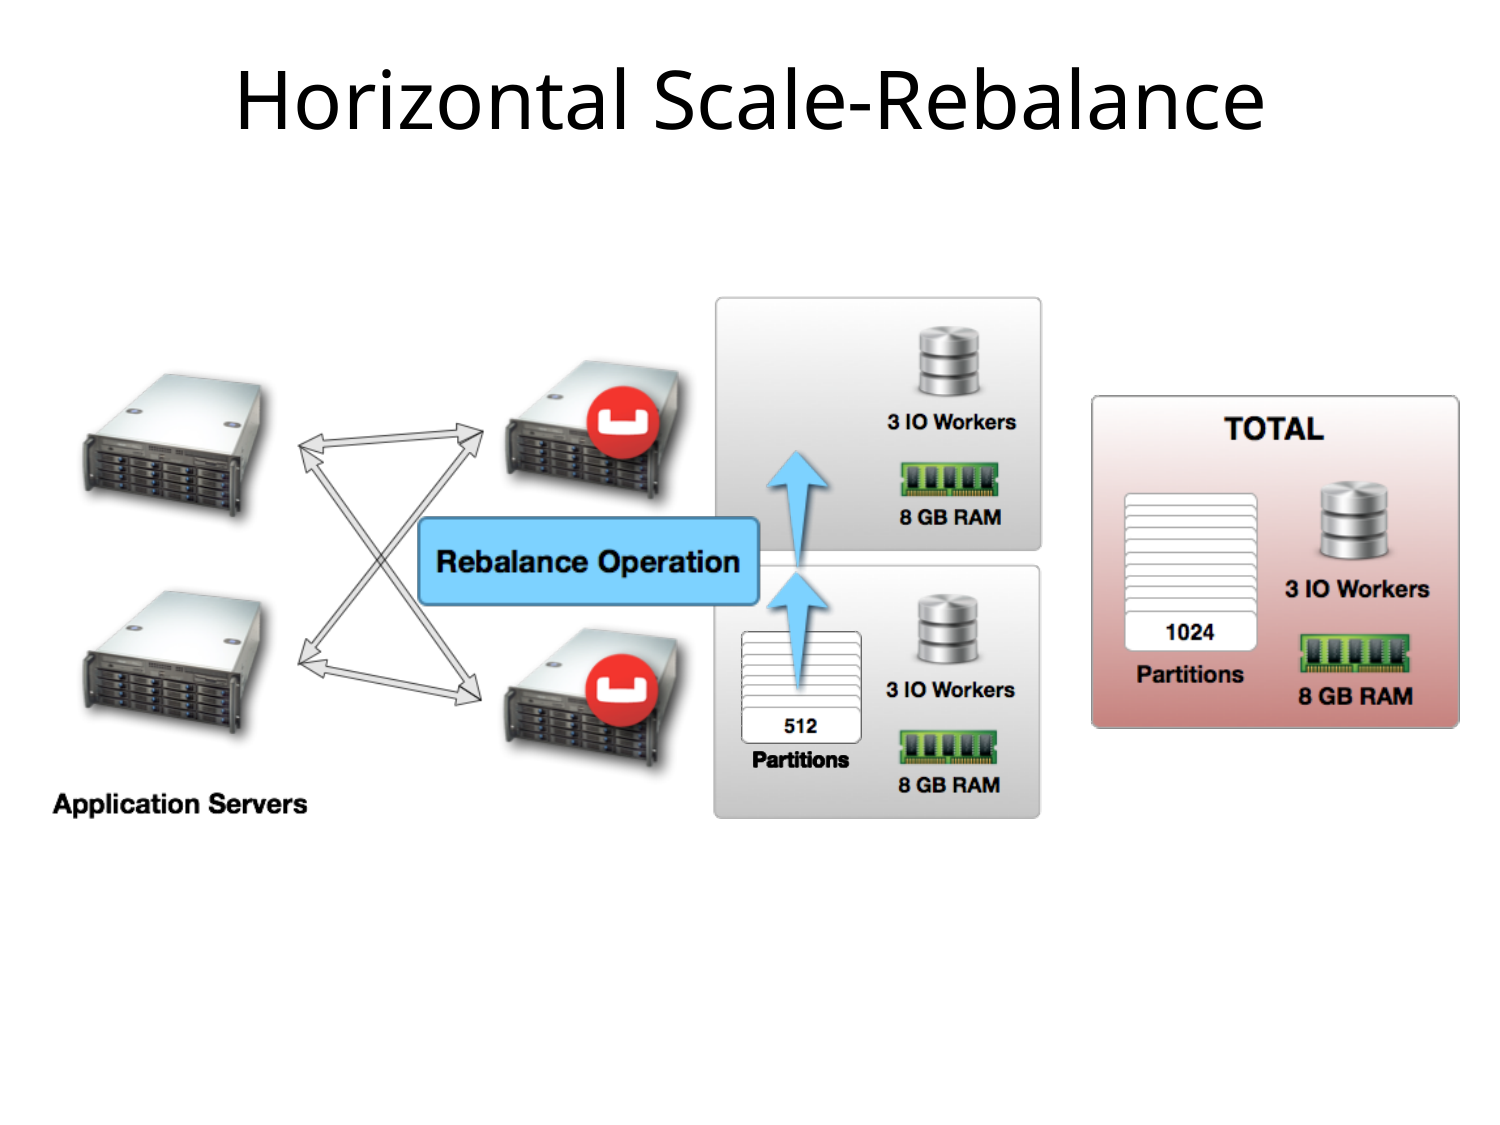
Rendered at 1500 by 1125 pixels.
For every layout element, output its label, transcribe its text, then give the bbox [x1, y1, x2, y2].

picture [1089, 393, 1461, 730]
picture [46, 295, 1045, 828]
text_box Horizontal Scale-Rebalance [77, 43, 1424, 149]
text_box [761, 445, 840, 702]
